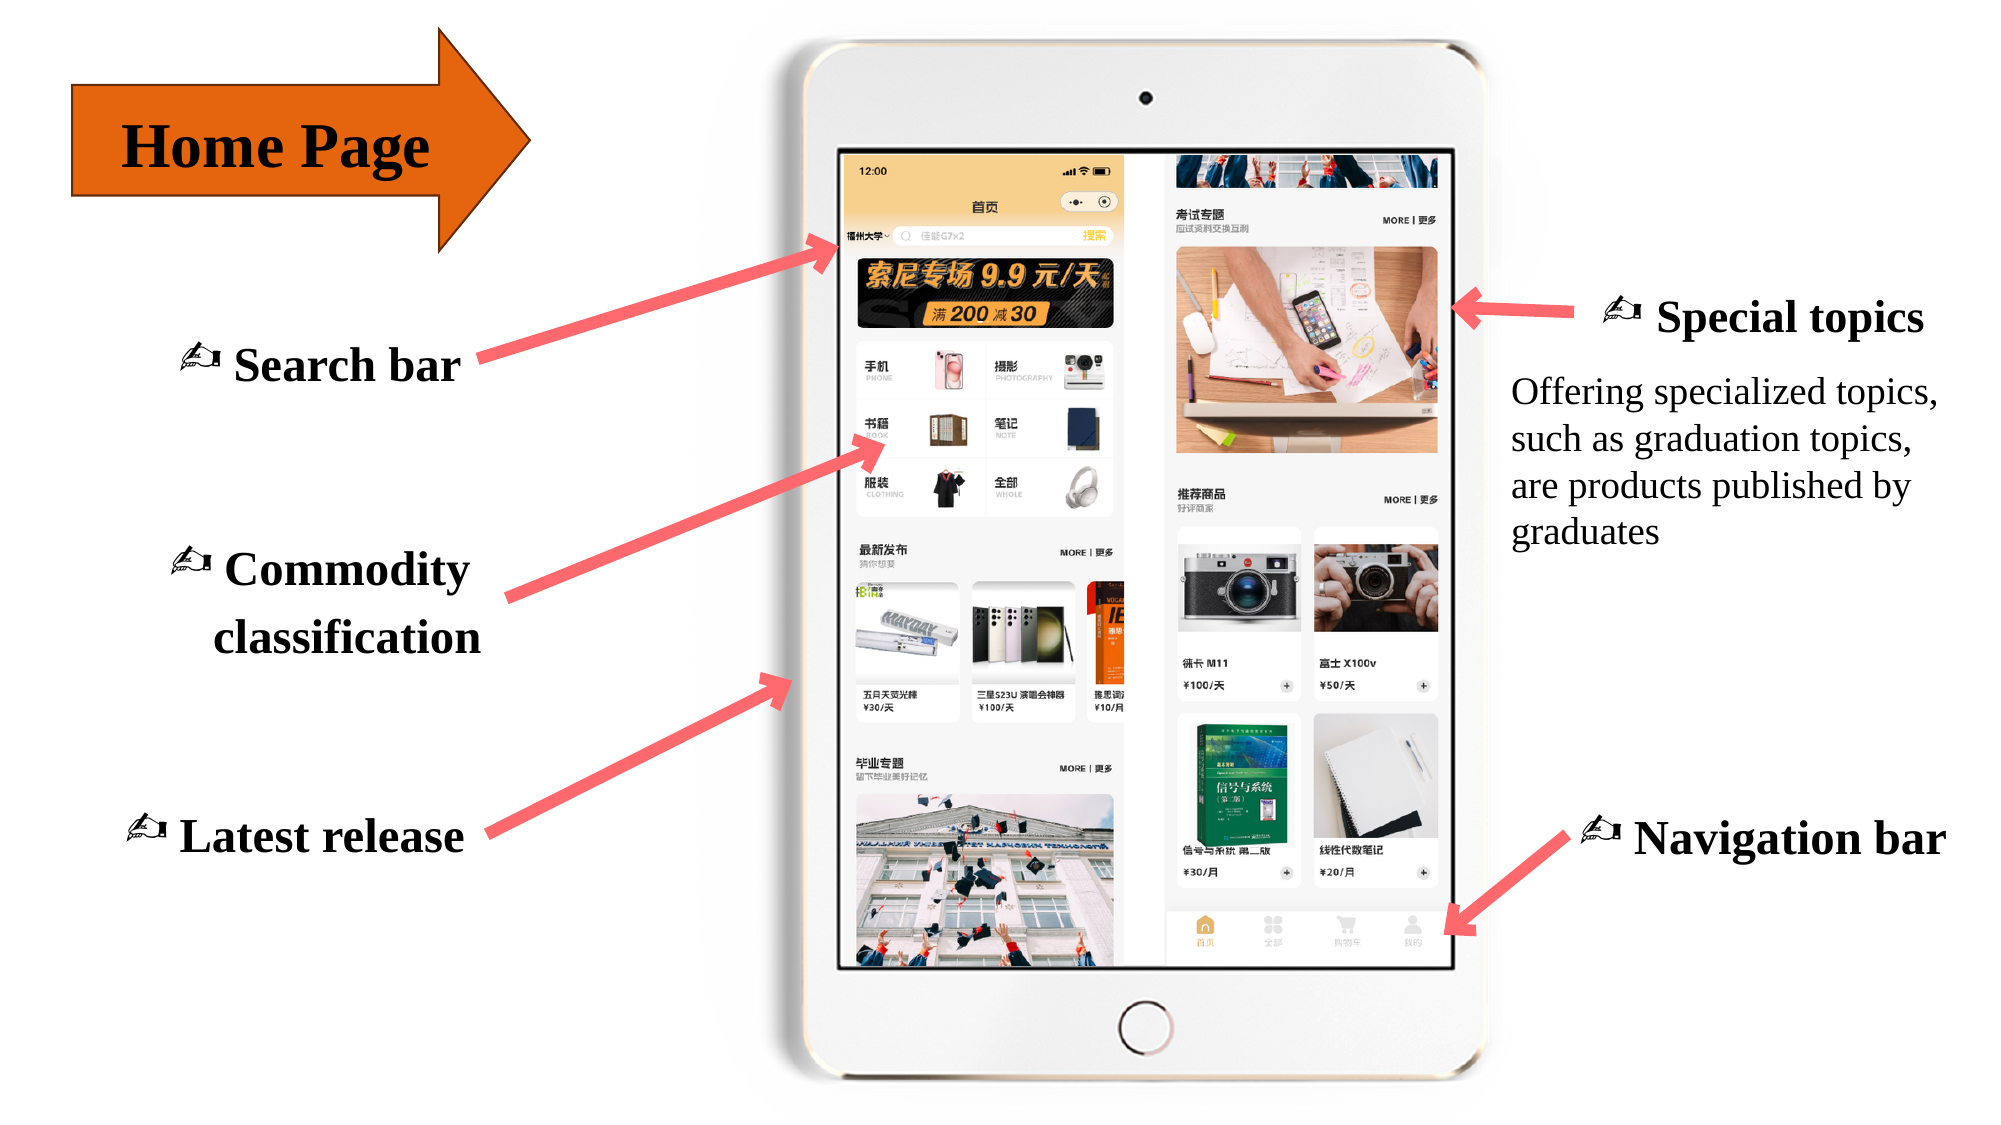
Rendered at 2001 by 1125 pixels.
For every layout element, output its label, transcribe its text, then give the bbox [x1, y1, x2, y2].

text_box Commodity classification [119, 526, 519, 663]
text_box [844, 155, 1125, 966]
text_box [486, 678, 793, 835]
text_box Latest release [112, 794, 476, 863]
text_box [1443, 834, 1568, 935]
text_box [11, 29, 541, 251]
text_box Navigation bar [1563, 795, 1962, 864]
text_box [682, 0, 1556, 1125]
text_box [1164, 155, 1449, 966]
text_box Offering specialized topics, such as graduation topics, are products published by graduates [1496, 358, 1957, 560]
text_box Special topics [1574, 277, 1952, 343]
text_box Search bar [161, 322, 478, 391]
